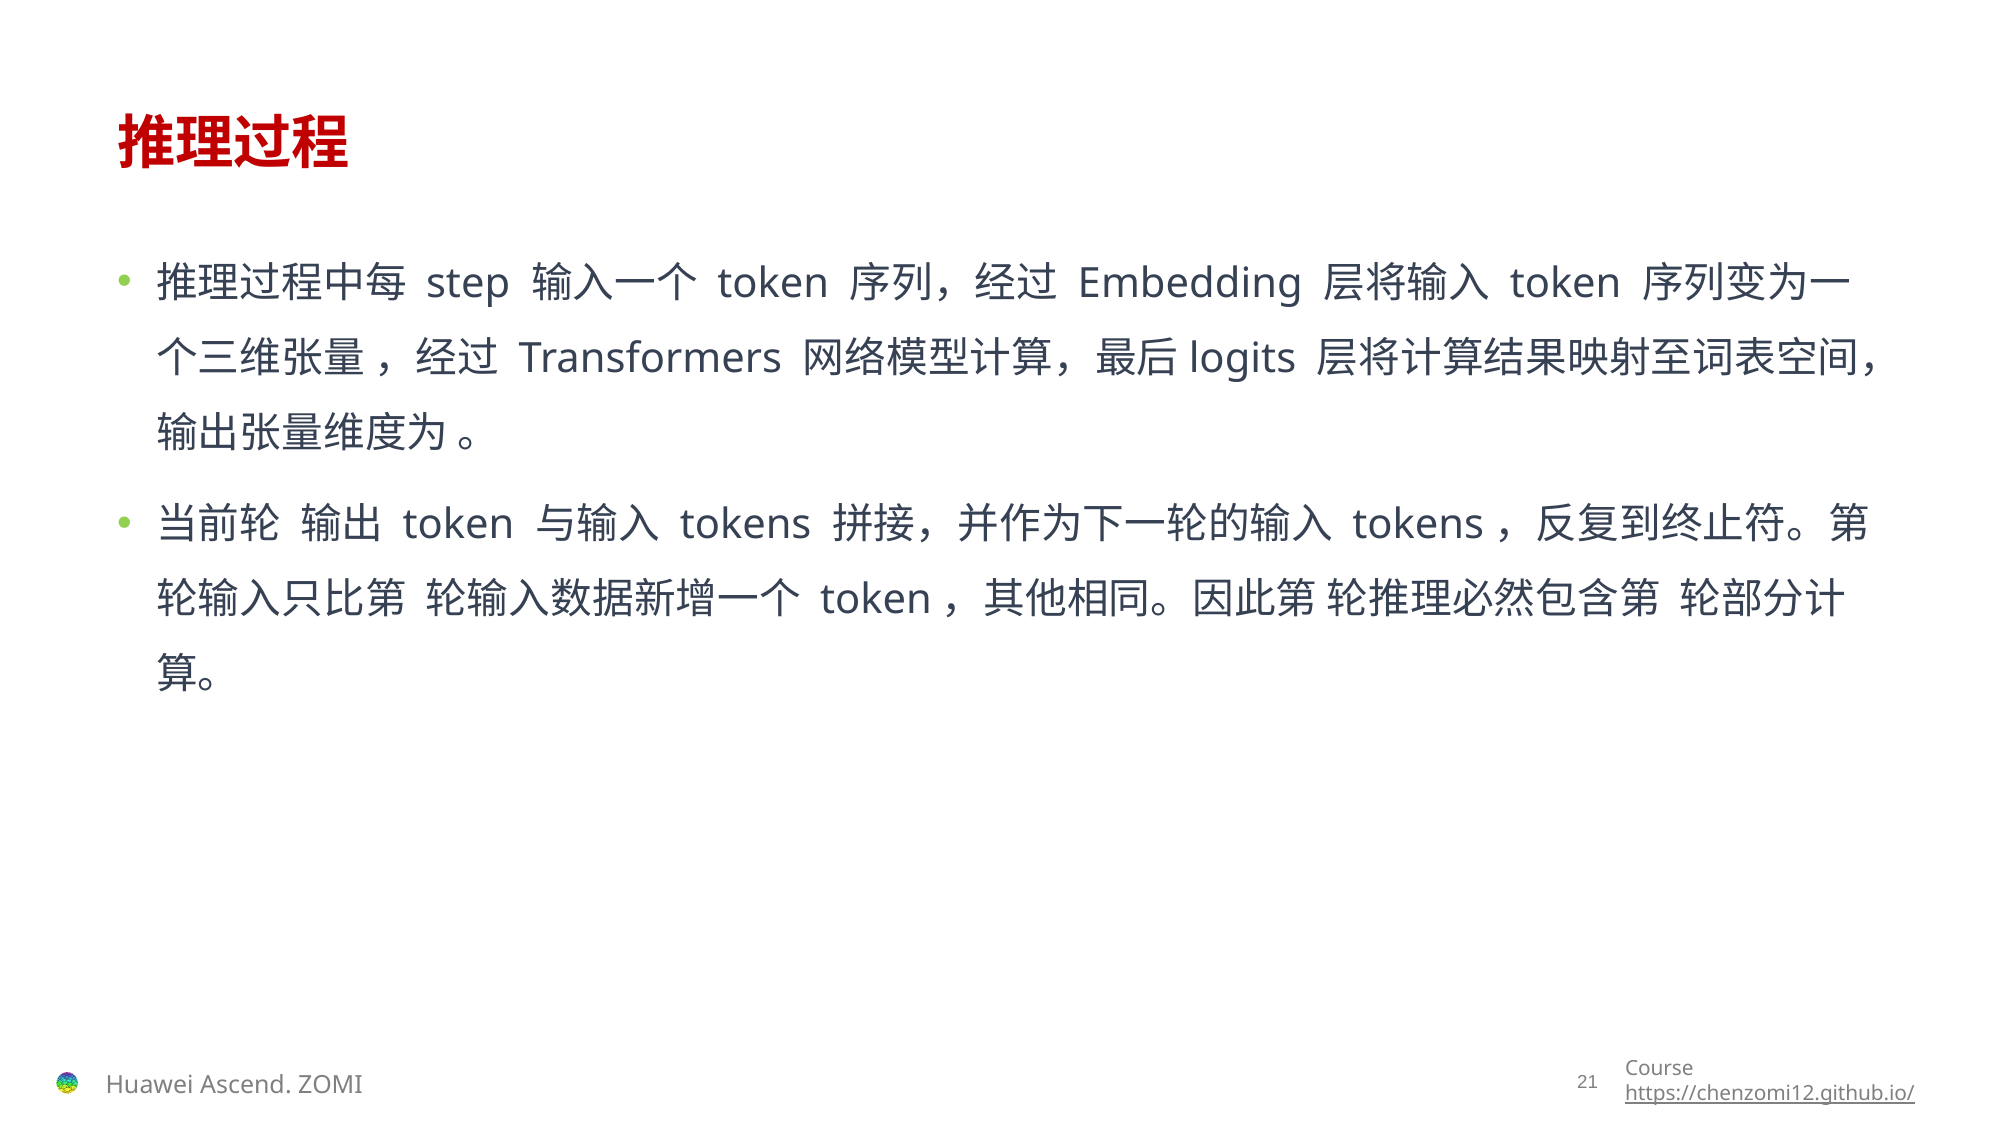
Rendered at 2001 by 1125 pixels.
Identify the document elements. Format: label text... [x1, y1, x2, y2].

picture [57, 1073, 77, 1093]
title 推理过程 [102, 91, 1901, 189]
